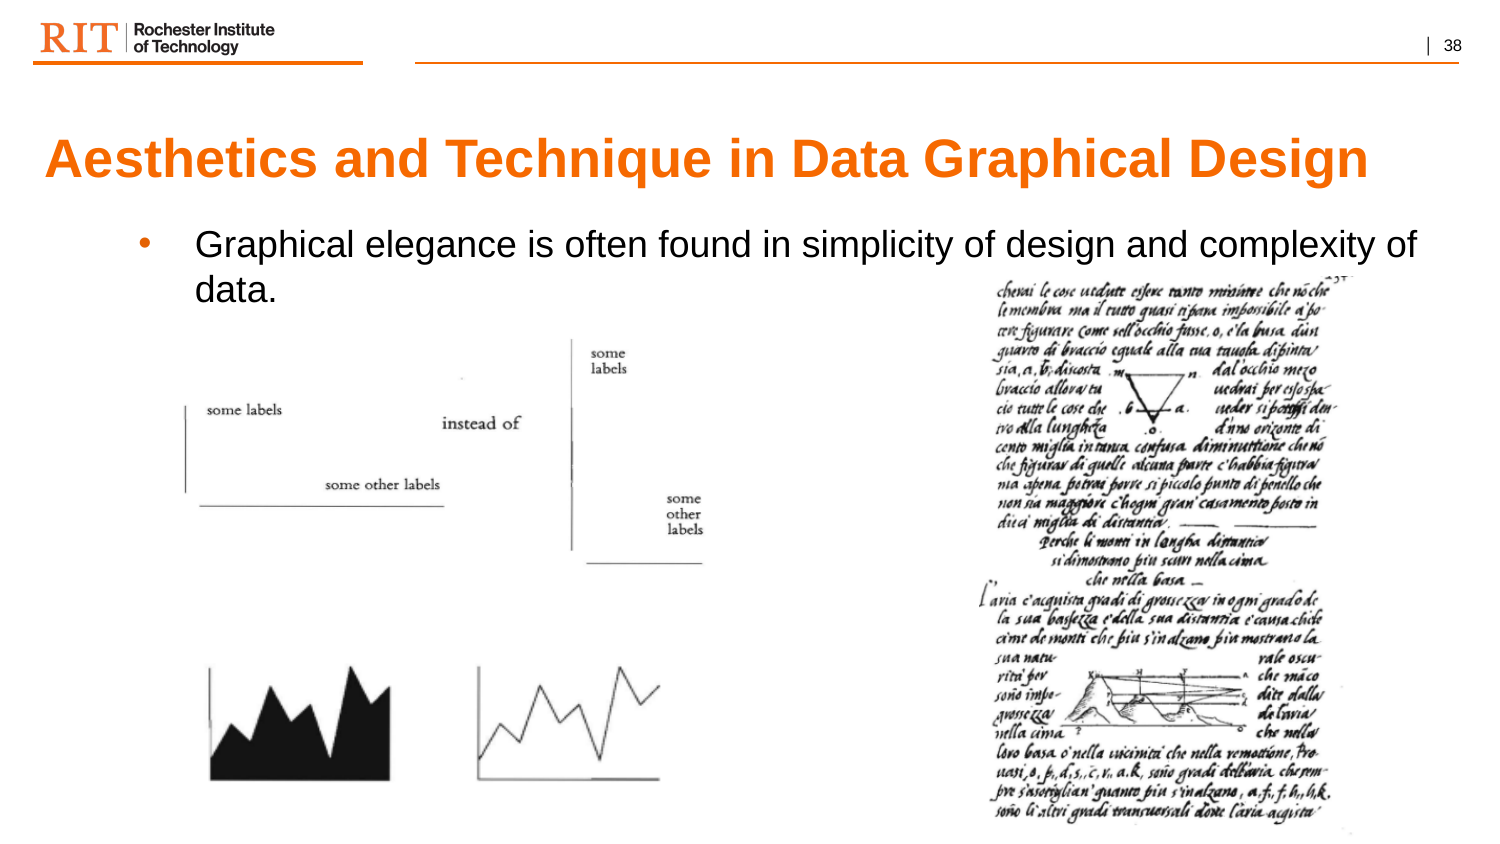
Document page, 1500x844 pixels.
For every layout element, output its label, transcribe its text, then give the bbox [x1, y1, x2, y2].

picture [167, 601, 705, 812]
list Graphical elegance is often found in simplicity of design and complexity of data. [33, 214, 1460, 314]
title Aesthetics and Technique in Data Graphical Design [33, 117, 1449, 204]
picture [31, 17, 284, 59]
picture [979, 275, 1355, 844]
picture [166, 312, 720, 583]
